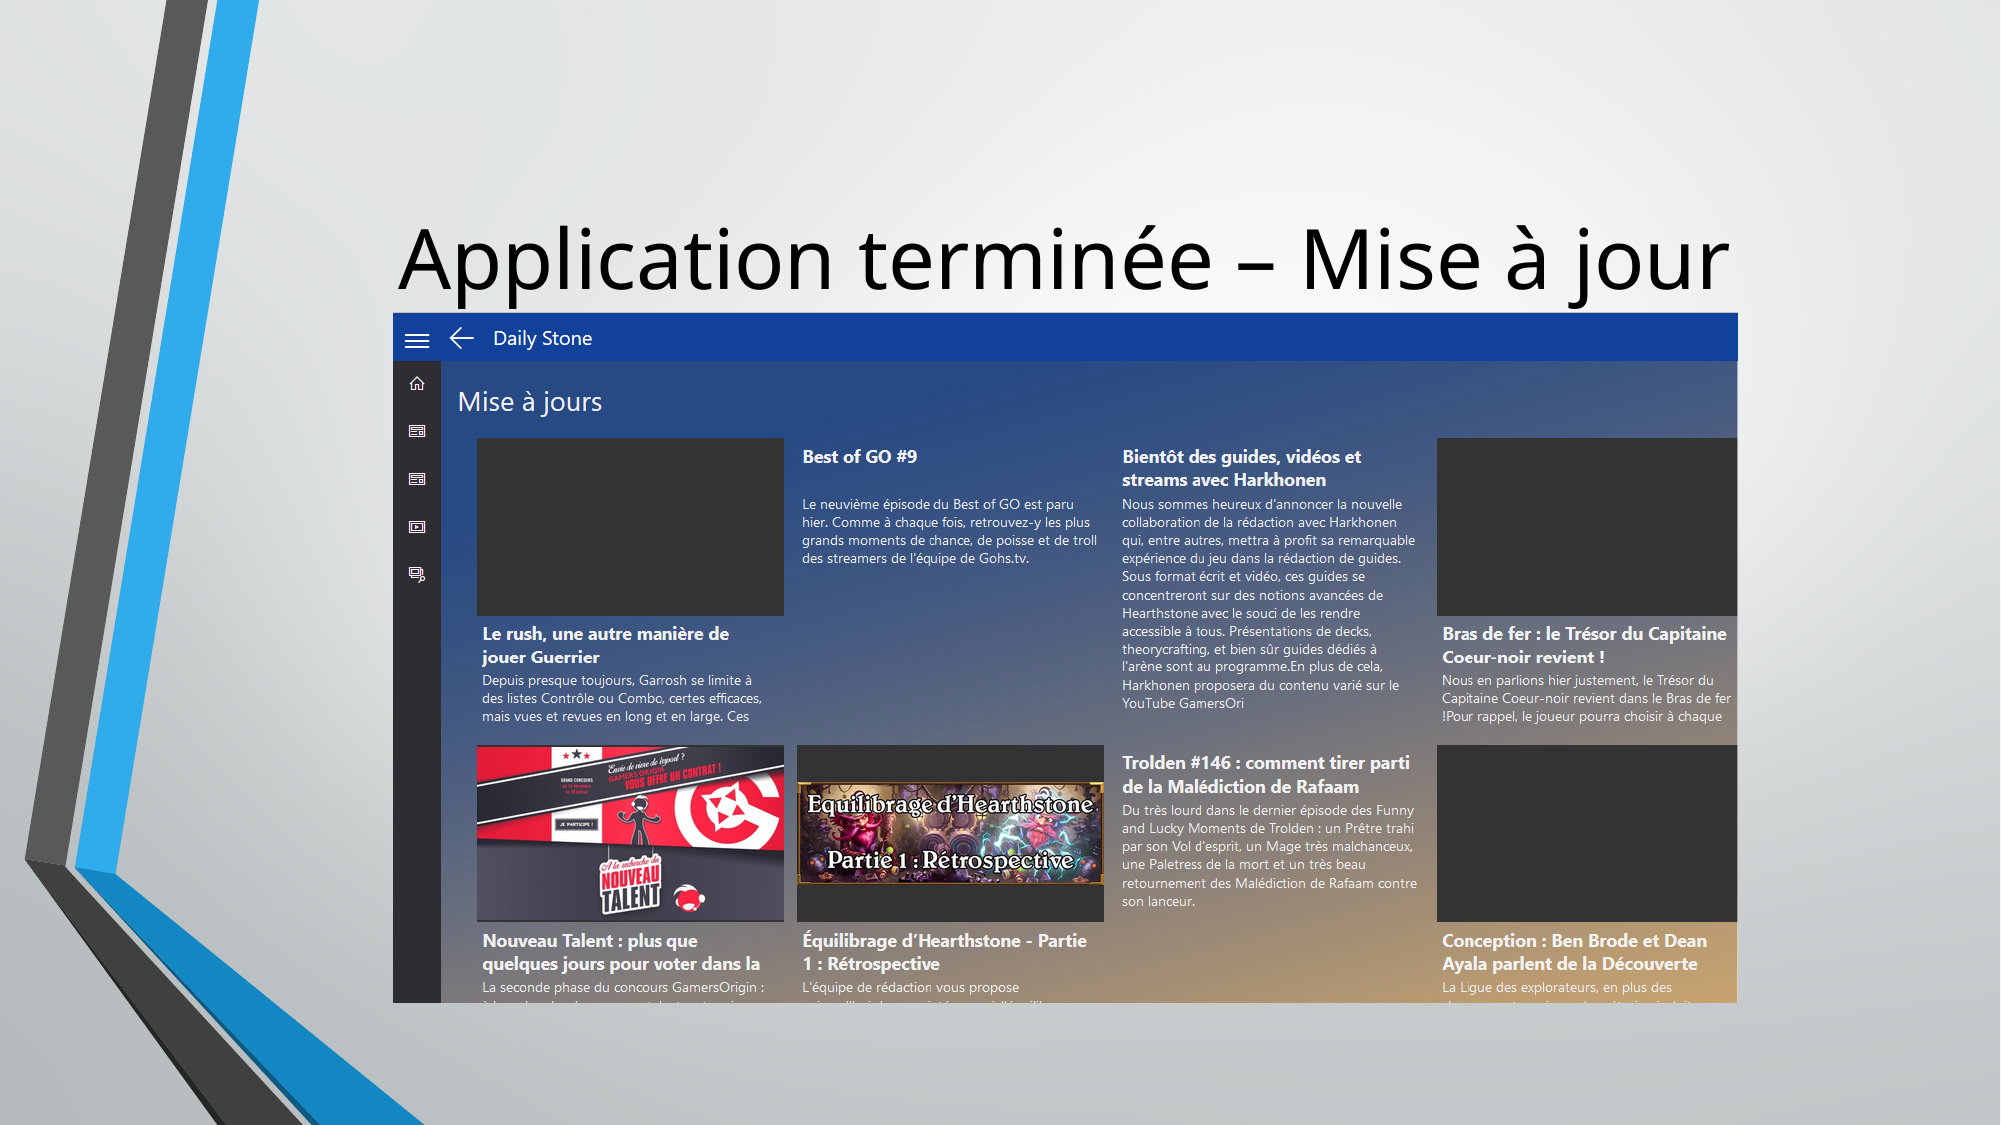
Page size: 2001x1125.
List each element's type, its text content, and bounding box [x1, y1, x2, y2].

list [393, 312, 1738, 1003]
title Application terminée – Mise à jour [243, 112, 1887, 400]
